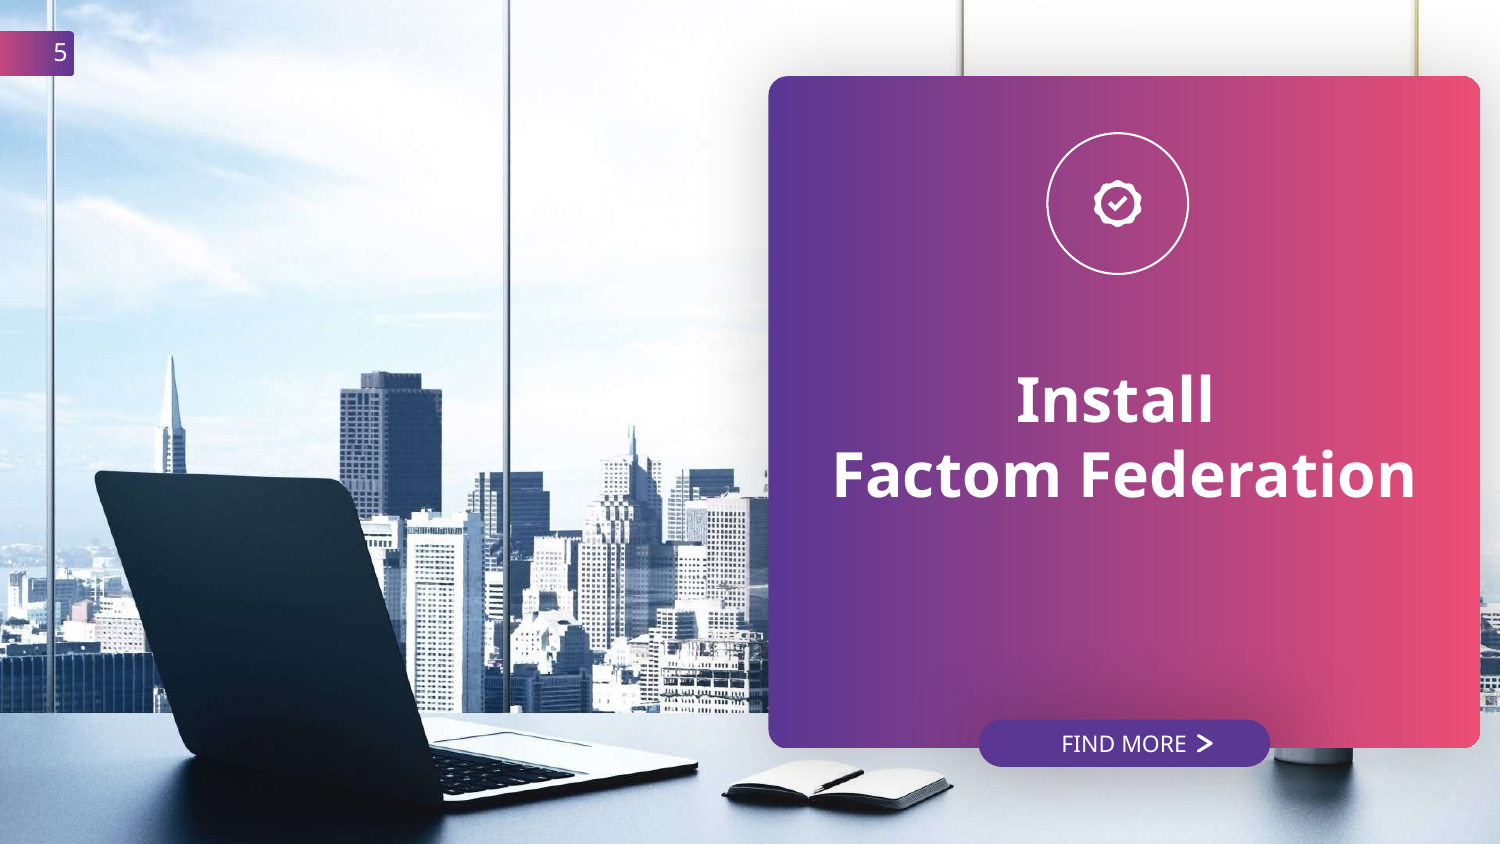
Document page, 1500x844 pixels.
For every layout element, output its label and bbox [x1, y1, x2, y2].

text_box [978, 719, 1271, 768]
picture [0, 0, 1500, 844]
